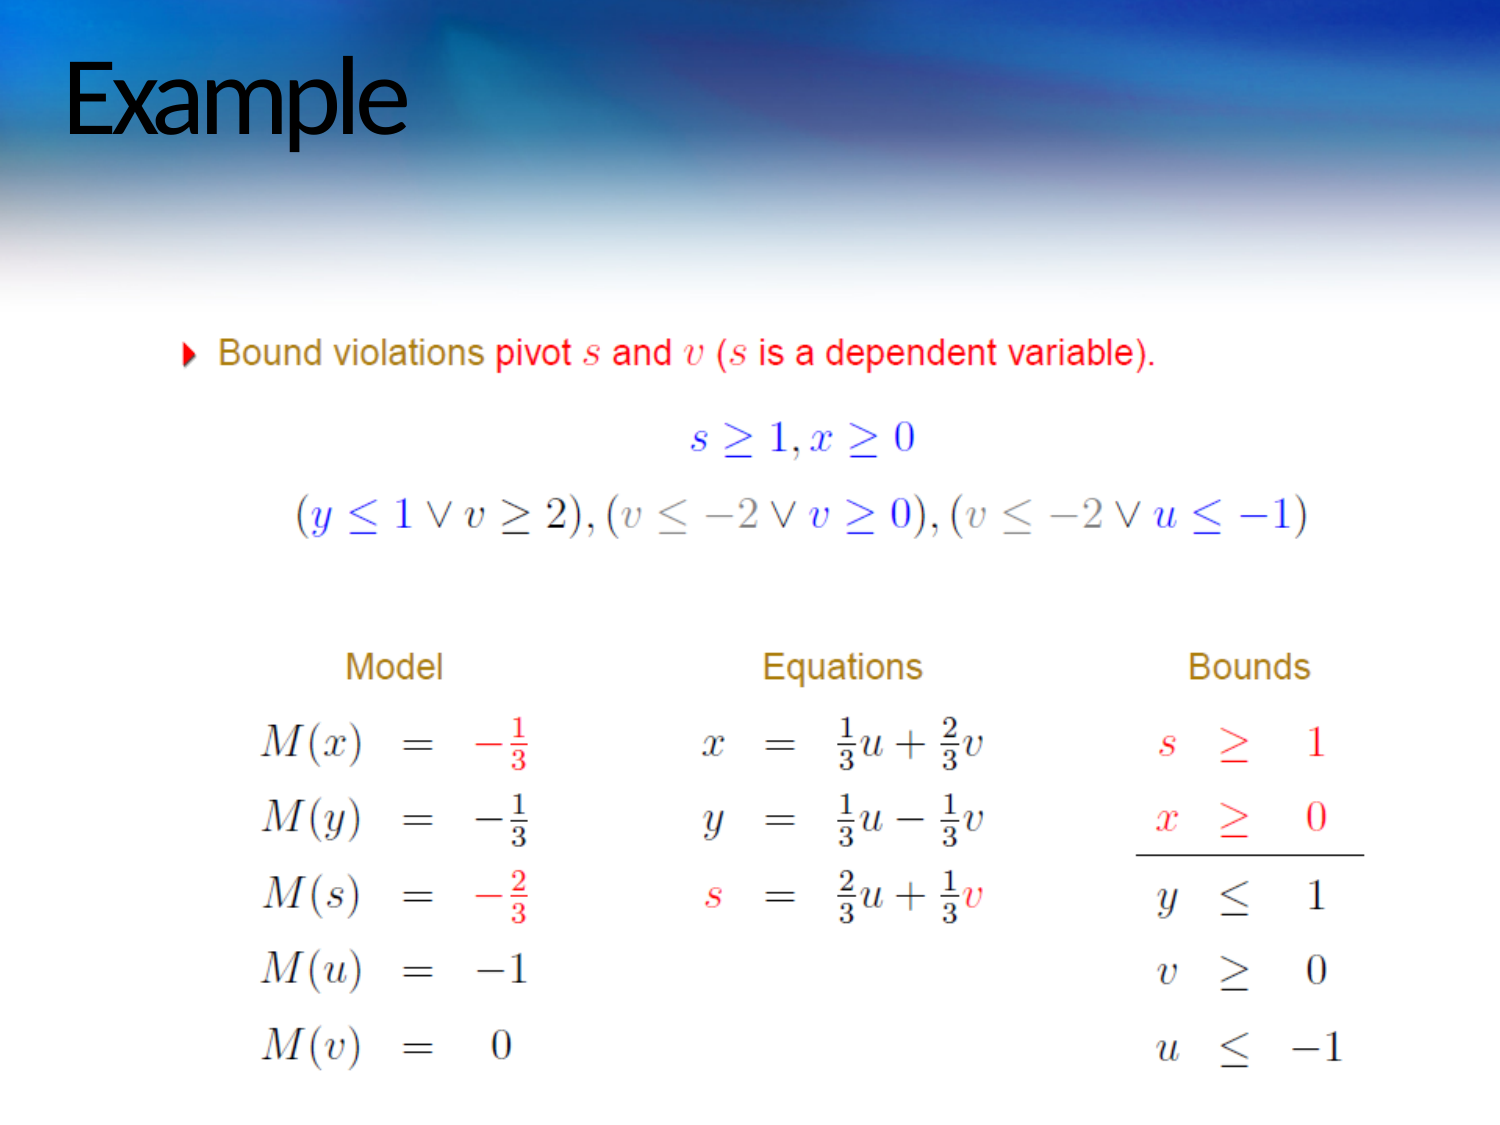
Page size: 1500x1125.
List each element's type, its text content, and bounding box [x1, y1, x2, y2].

picture [0, 0, 1500, 1125]
title Example [62, 37, 1438, 161]
